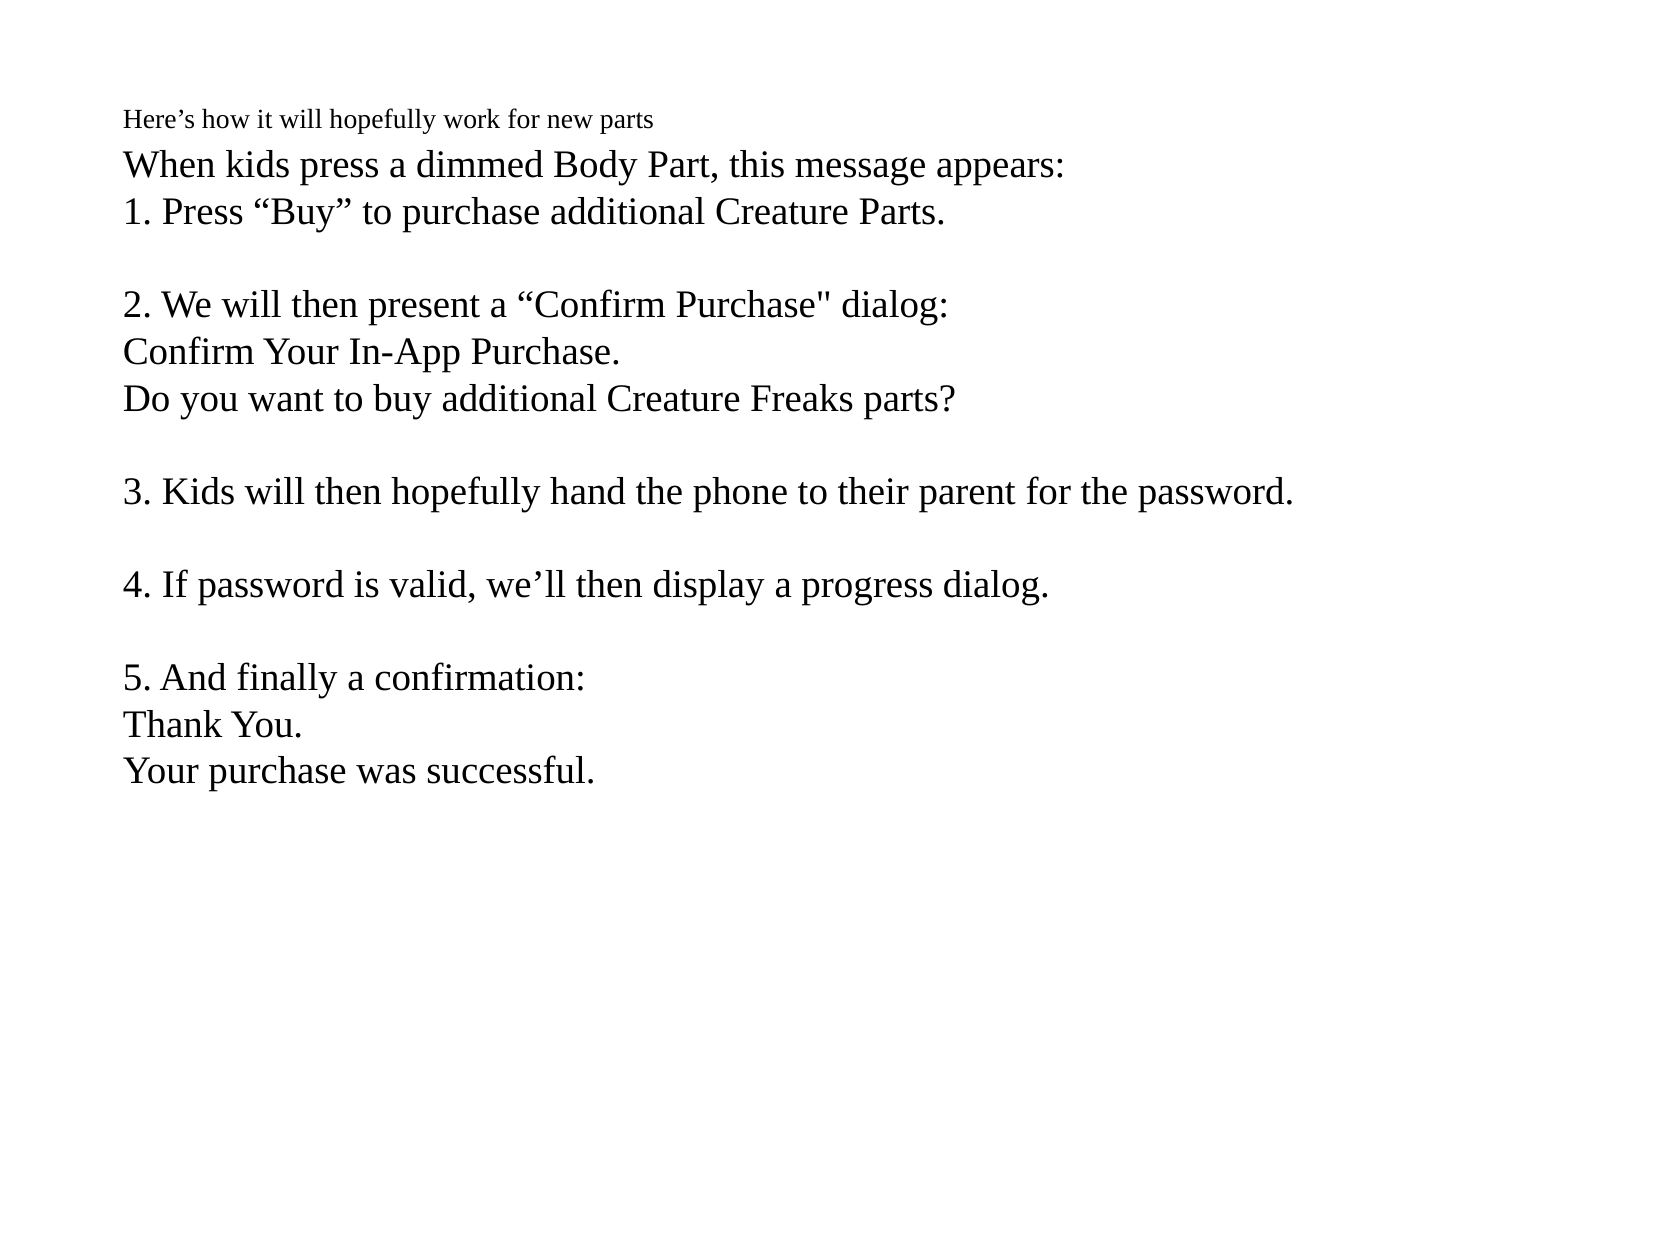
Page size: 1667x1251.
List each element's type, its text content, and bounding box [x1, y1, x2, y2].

text_box Here’s how it will hopefully work for new parts When kids press a dimmed Body Part, this message appears: 1. Press “Buy” to purchase additional Creature Parts. 2. We will then present a “Confirm Purchase" dialog: Confirm Your In-App Purchase. Do you want to buy additional Creature Freaks parts? 3. Kids will then hopefully hand the phone to their parent for the password. 4. If password is valid, we’ll then display a progress dialog. 5. And finally a confirmation: Thank You. Your purchase was successful. [116, 66, 1532, 1032]
